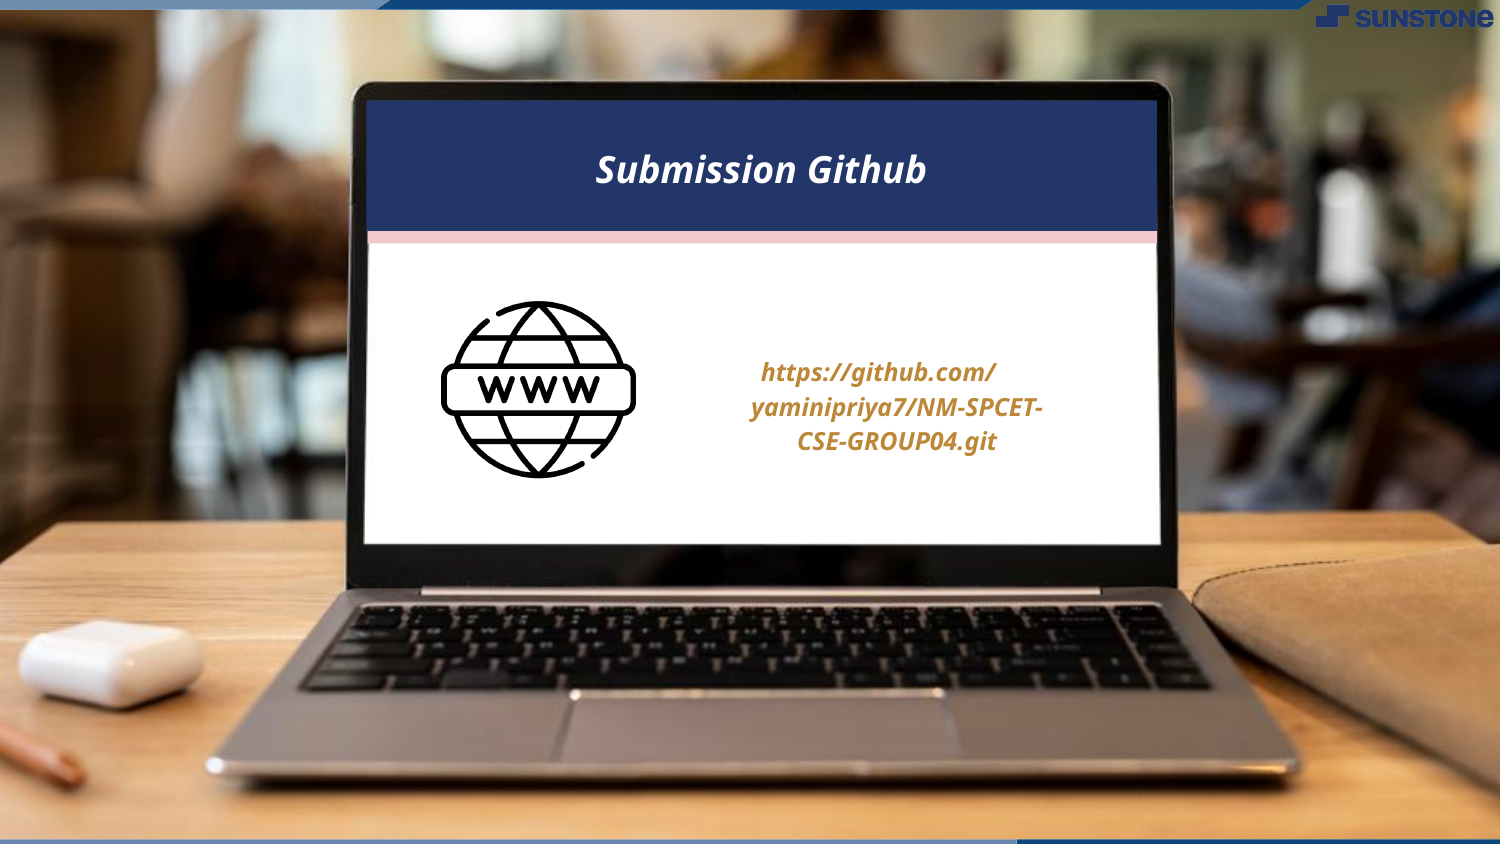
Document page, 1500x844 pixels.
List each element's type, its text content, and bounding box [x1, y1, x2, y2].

list Submission Github [432, 131, 1091, 206]
picture [0, 0, 1500, 844]
list https://github.com/yaminipriya7/NM-SPCET-CSE-GROUP04.git [636, 367, 1084, 441]
